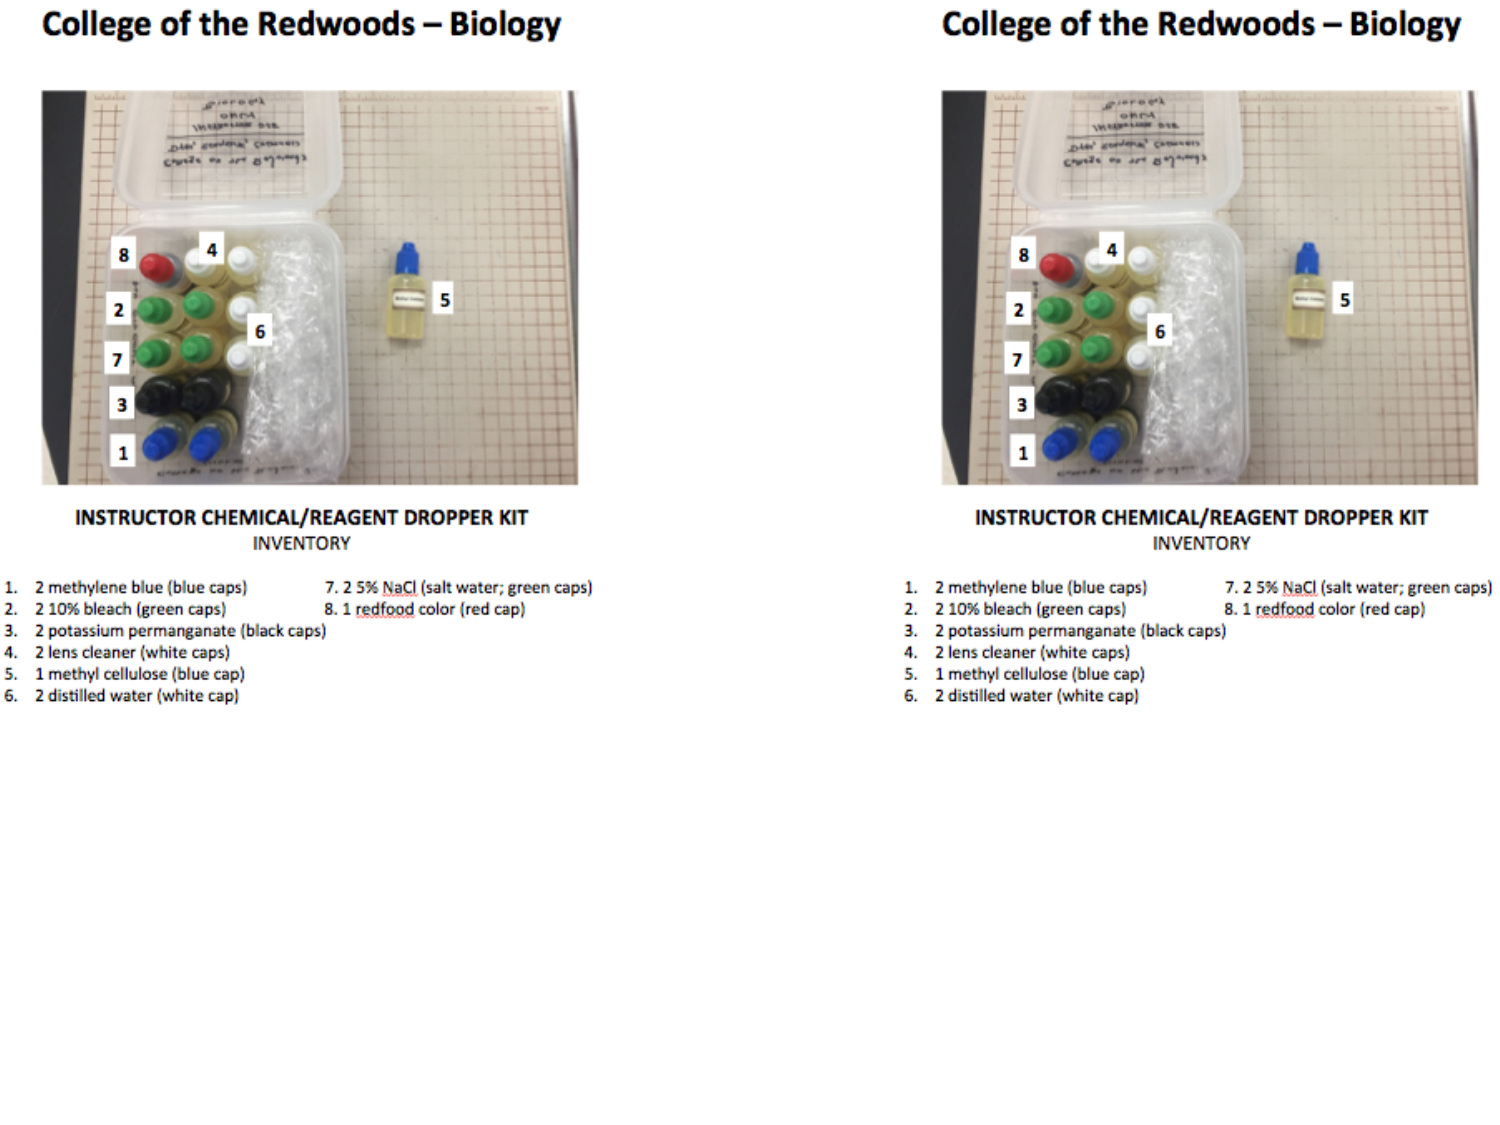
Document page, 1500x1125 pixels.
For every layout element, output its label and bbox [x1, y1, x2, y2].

picture [0, 0, 600, 715]
picture [900, 0, 1500, 715]
